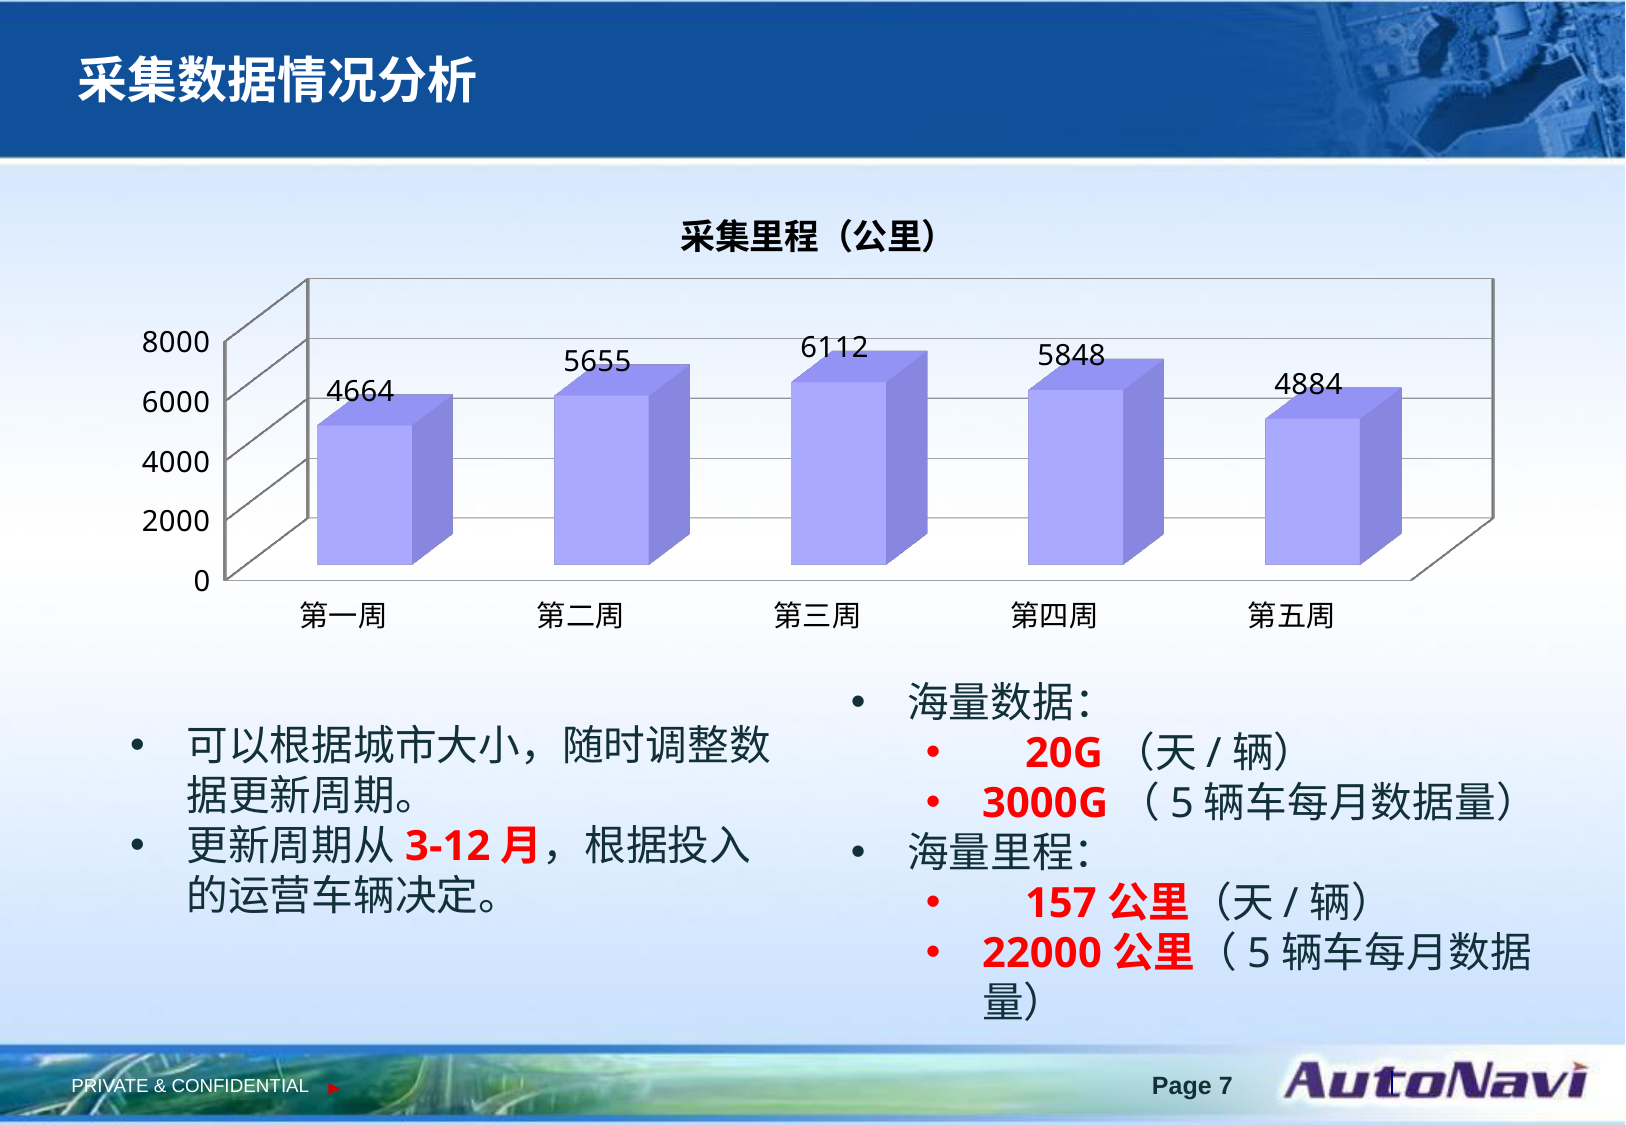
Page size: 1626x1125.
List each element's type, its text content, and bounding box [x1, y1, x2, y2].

picture [0, 0, 1625, 1125]
text_box 可以根据城市大小，随时调整数据更新周期。 更新周期从3-12月，根据投入的运营车辆决定。 [115, 711, 787, 927]
text_box 海量数据： 20G（天/辆） 3000G（5辆车每月数据量） 海量里程： 157公里（天/辆） 22000公里（5辆车每月数据量） [836, 668, 1578, 1034]
chart [68, 184, 1569, 646]
text_box 采集数据情况分析 [62, 23, 1563, 133]
